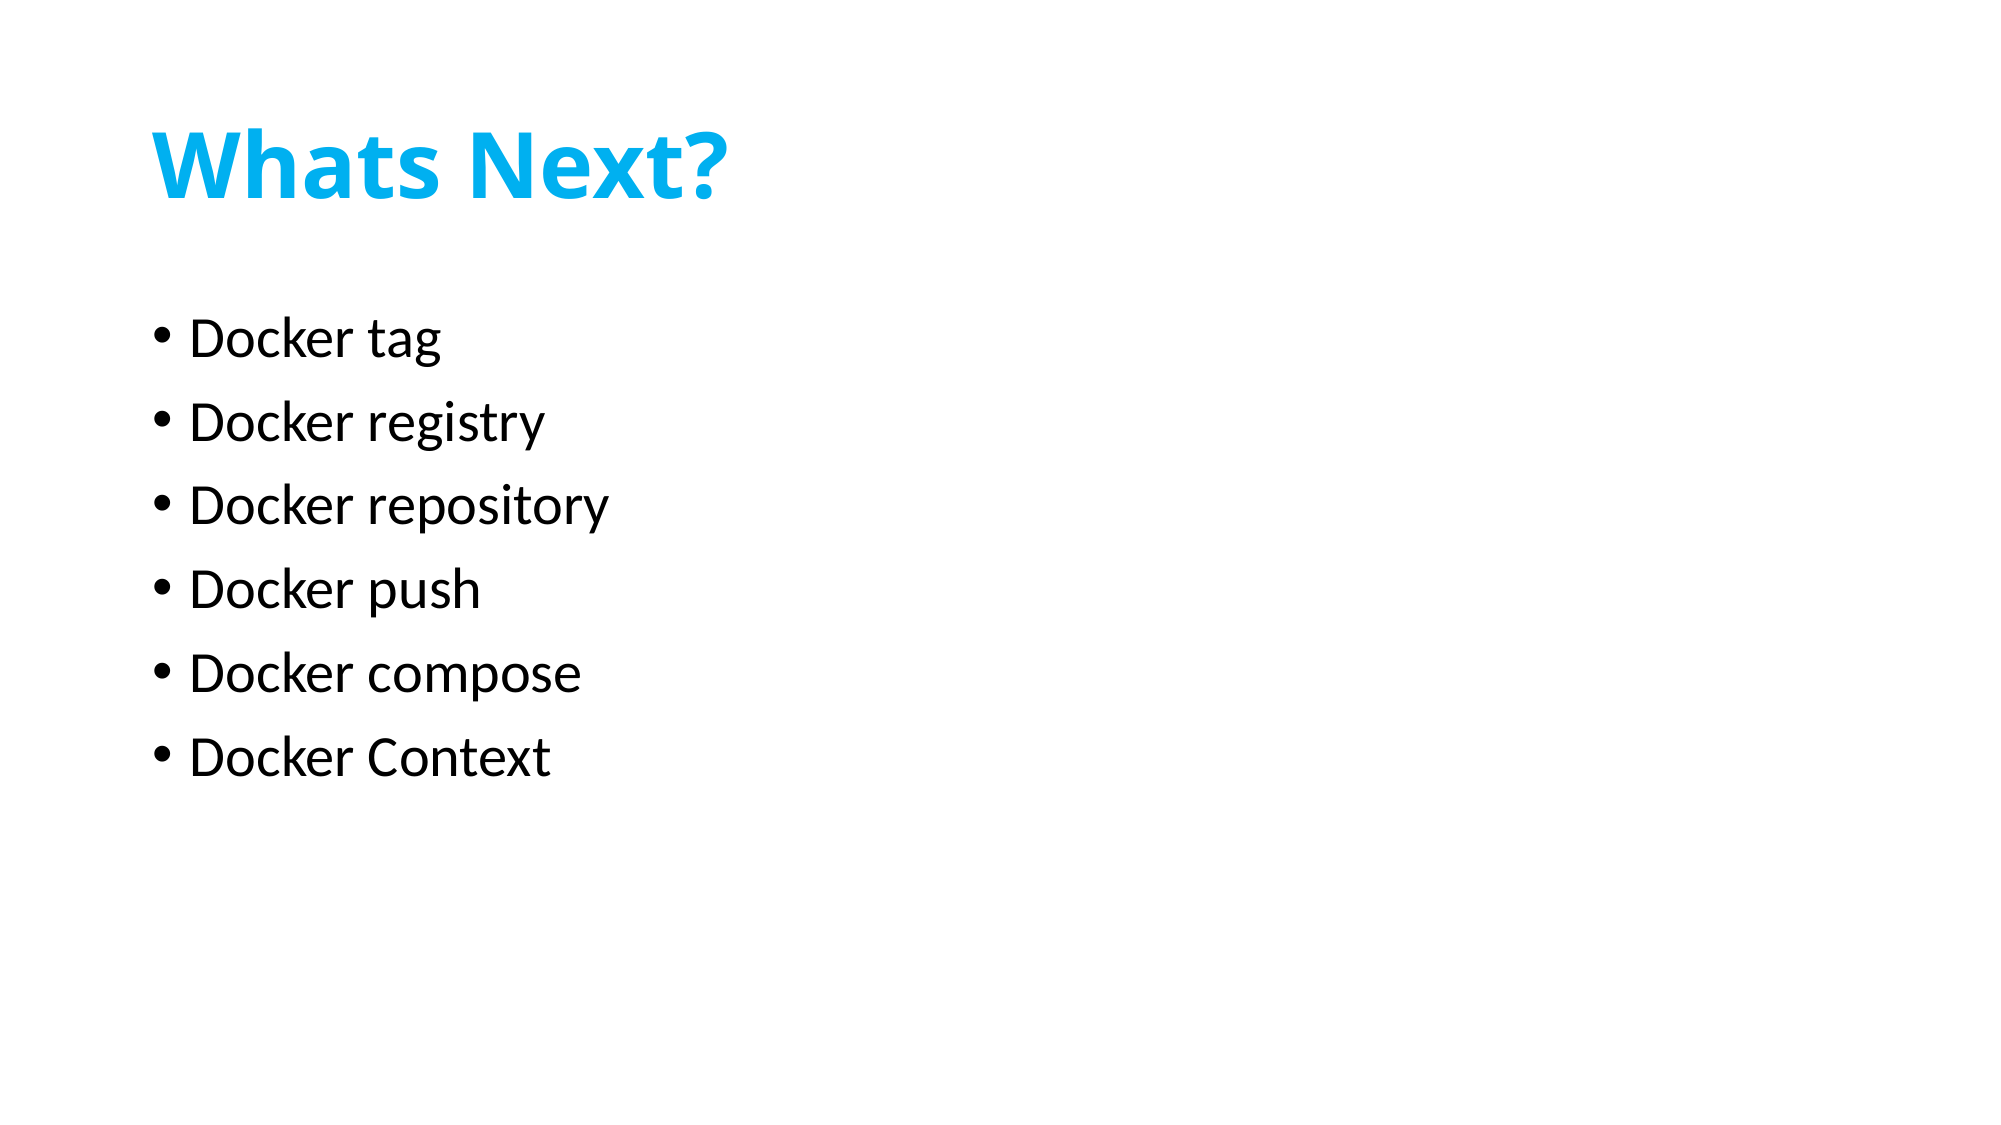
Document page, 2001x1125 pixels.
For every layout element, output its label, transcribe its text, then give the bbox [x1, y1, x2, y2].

list Docker tag Docker registry Docker repository Docker push Docker compose Docker Context [137, 299, 1863, 1014]
title Whats Next? [137, 59, 1863, 278]
